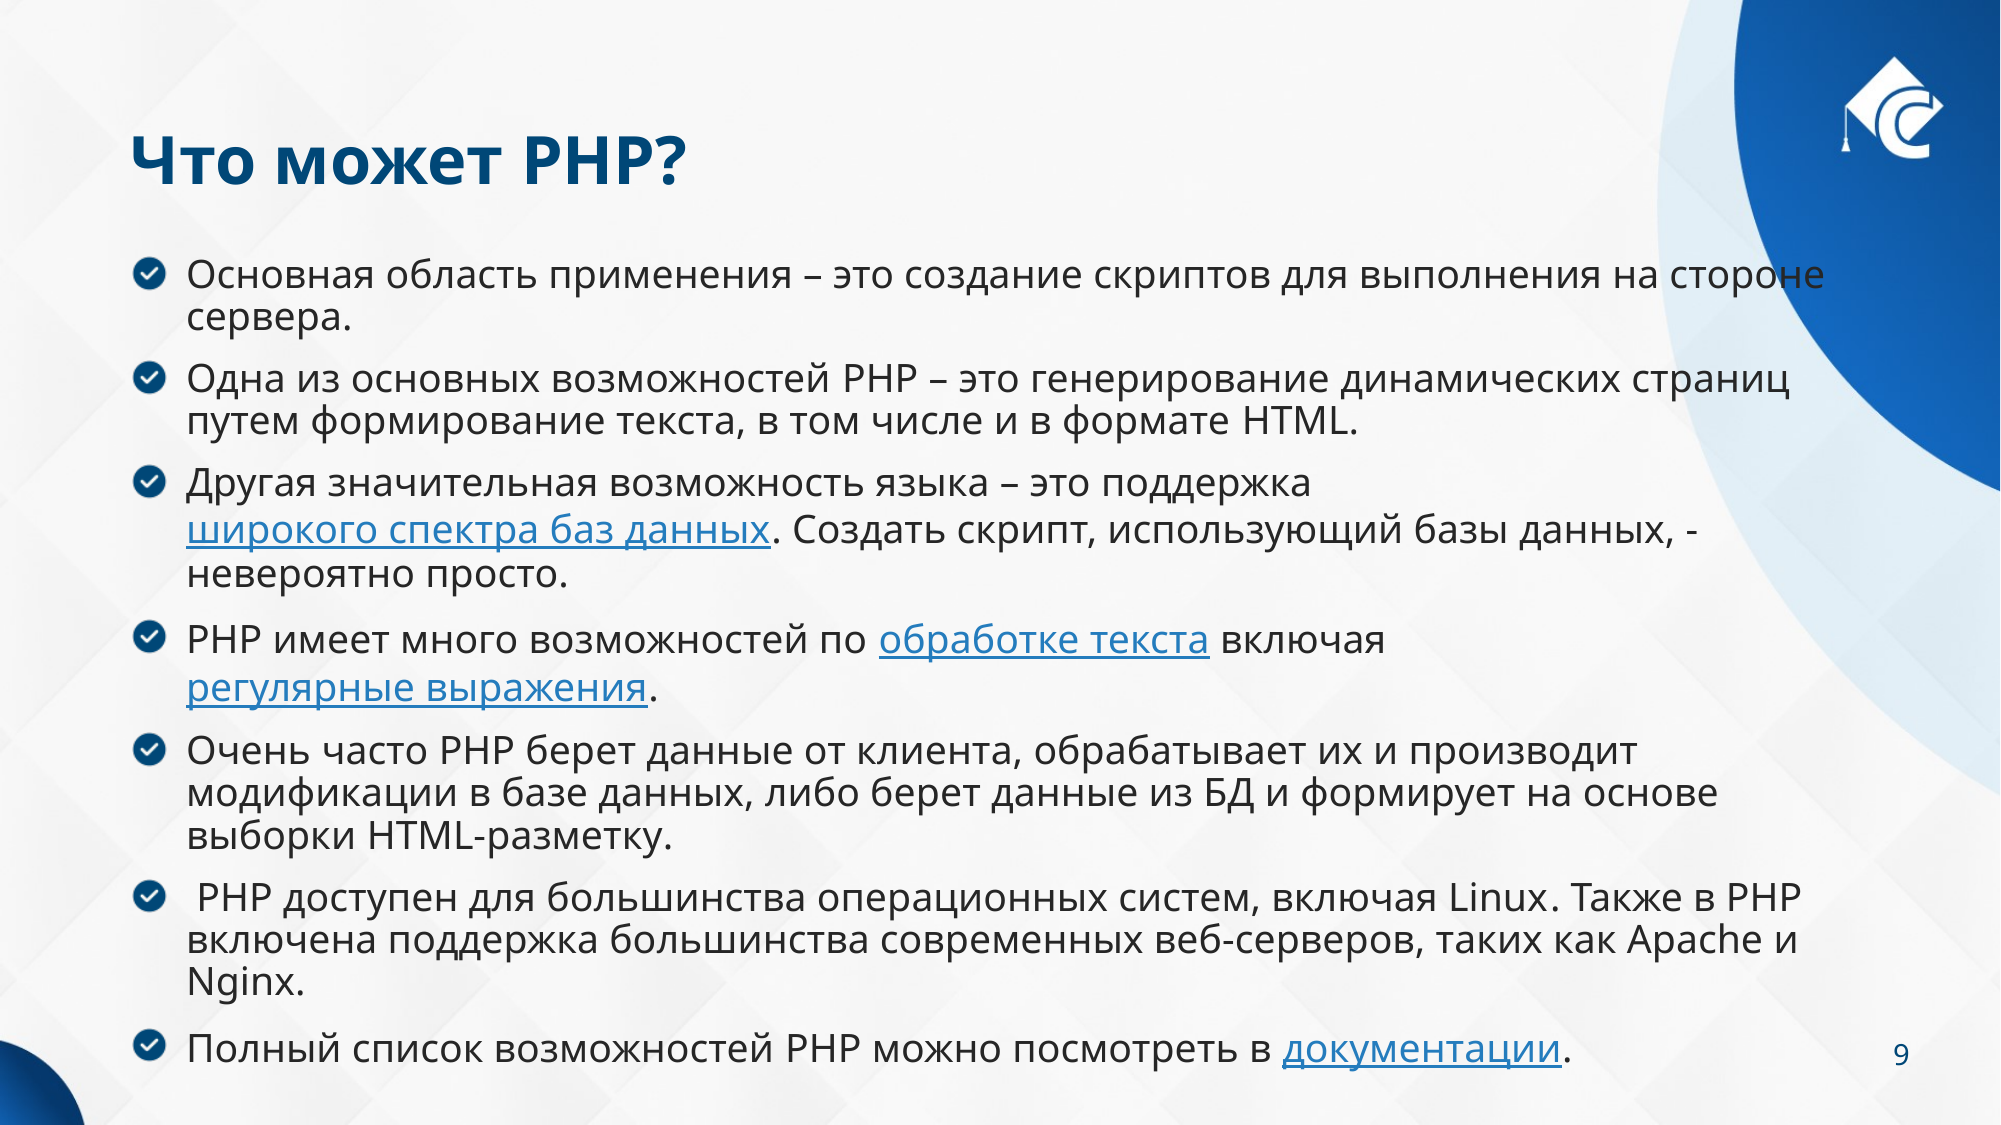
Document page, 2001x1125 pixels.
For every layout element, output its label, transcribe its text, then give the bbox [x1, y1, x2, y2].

title Что может PHP? [115, 59, 1652, 247]
list Основная область применения – это создание скриптов для выполнения на стороне сервера. Одна из основных возможностей PHP – это генерирование динамических страниц путем формирование текста, в том числе и в формате HTML. Другая значительная возможность языка – это поддержка широкого спектра баз данных. Создать скрипт, использующий базы данных, - невероятно просто. PHP имеет много возможностей по обработке текста включая регулярные выражения. Очень часто PHP берет данные от клиента, обрабатывает их и производит модификации в базе данных, либо берет данные из БД и формирует на основе выборки HTML-разметку. PHP доступен для большинства операционных систем, включая Linux. Также в PHP включена поддержка большинства современных веб-серверов, таких как Apache и Nginx. Полный список возможностей PHP можно посмотреть в документации. [115, 247, 1849, 1086]
slide_number 9 [1849, 1026, 1925, 1086]
picture [0, 0, 2001, 1125]
